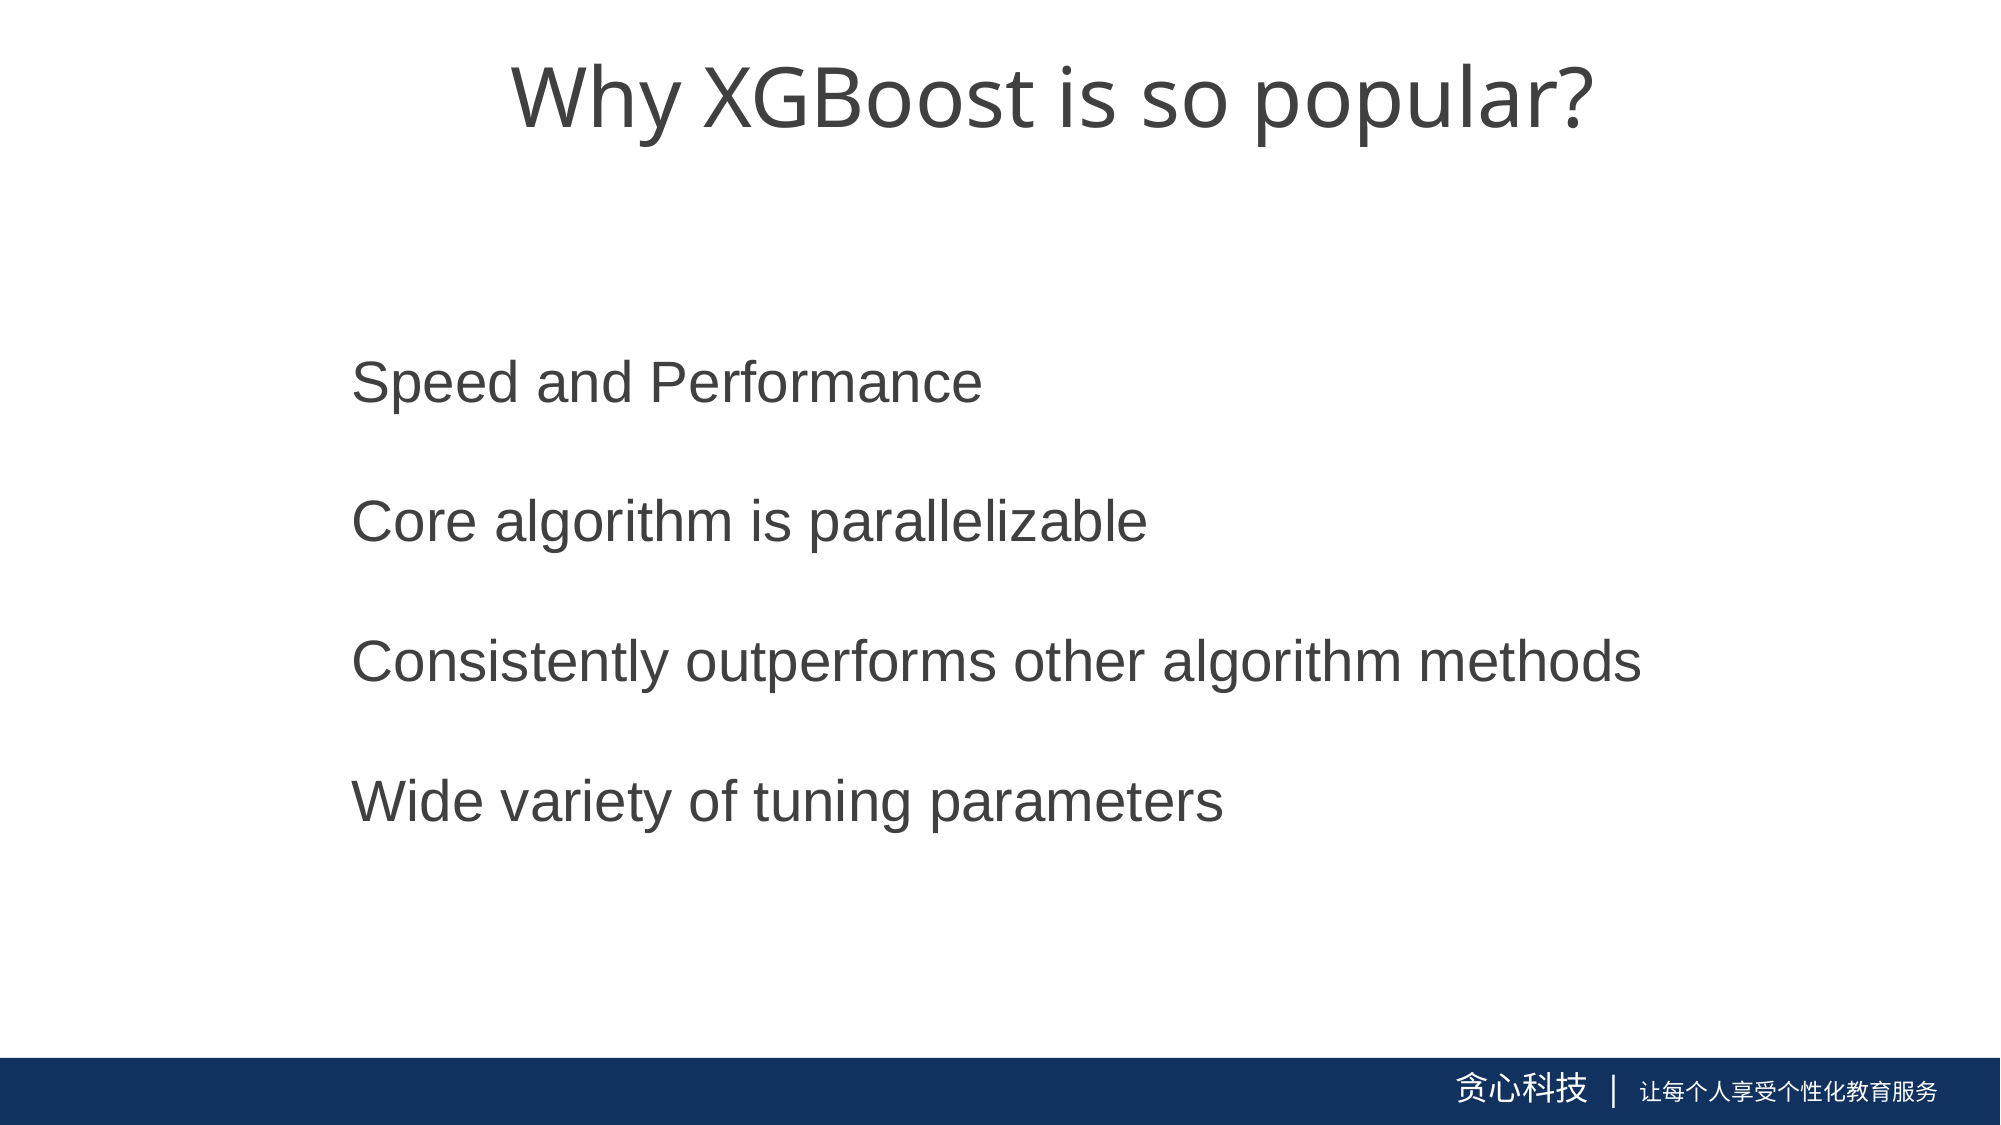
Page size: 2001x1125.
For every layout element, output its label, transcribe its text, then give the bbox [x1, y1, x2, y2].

text_box Why XGBoost is so popular? [246, 37, 1861, 152]
text_box Speed and Performance Core algorithm is parallelizable Consistently outperforms other algorithm methods Wide variety of tuning parameters [336, 266, 1797, 841]
